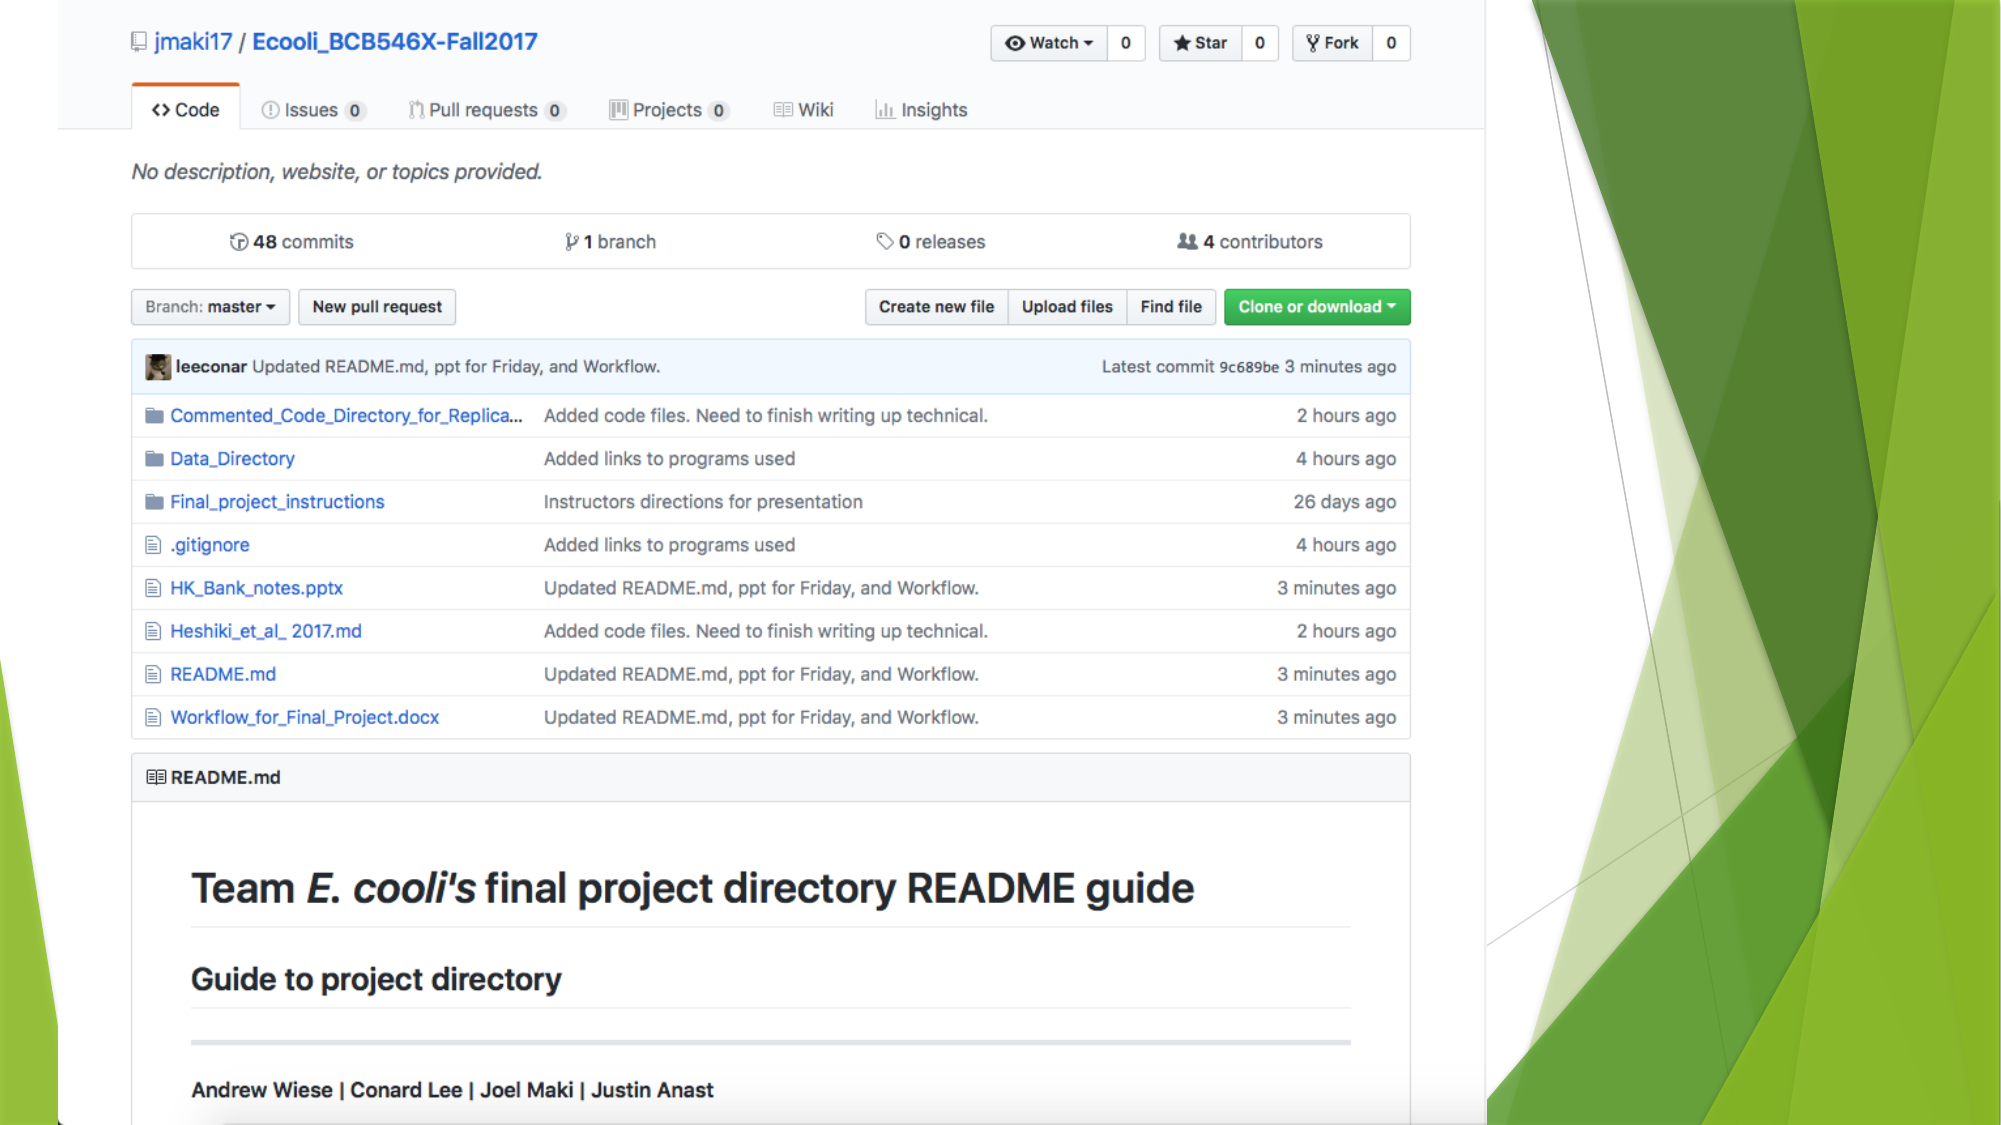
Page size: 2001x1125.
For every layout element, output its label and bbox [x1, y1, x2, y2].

picture [57, 0, 1487, 1125]
